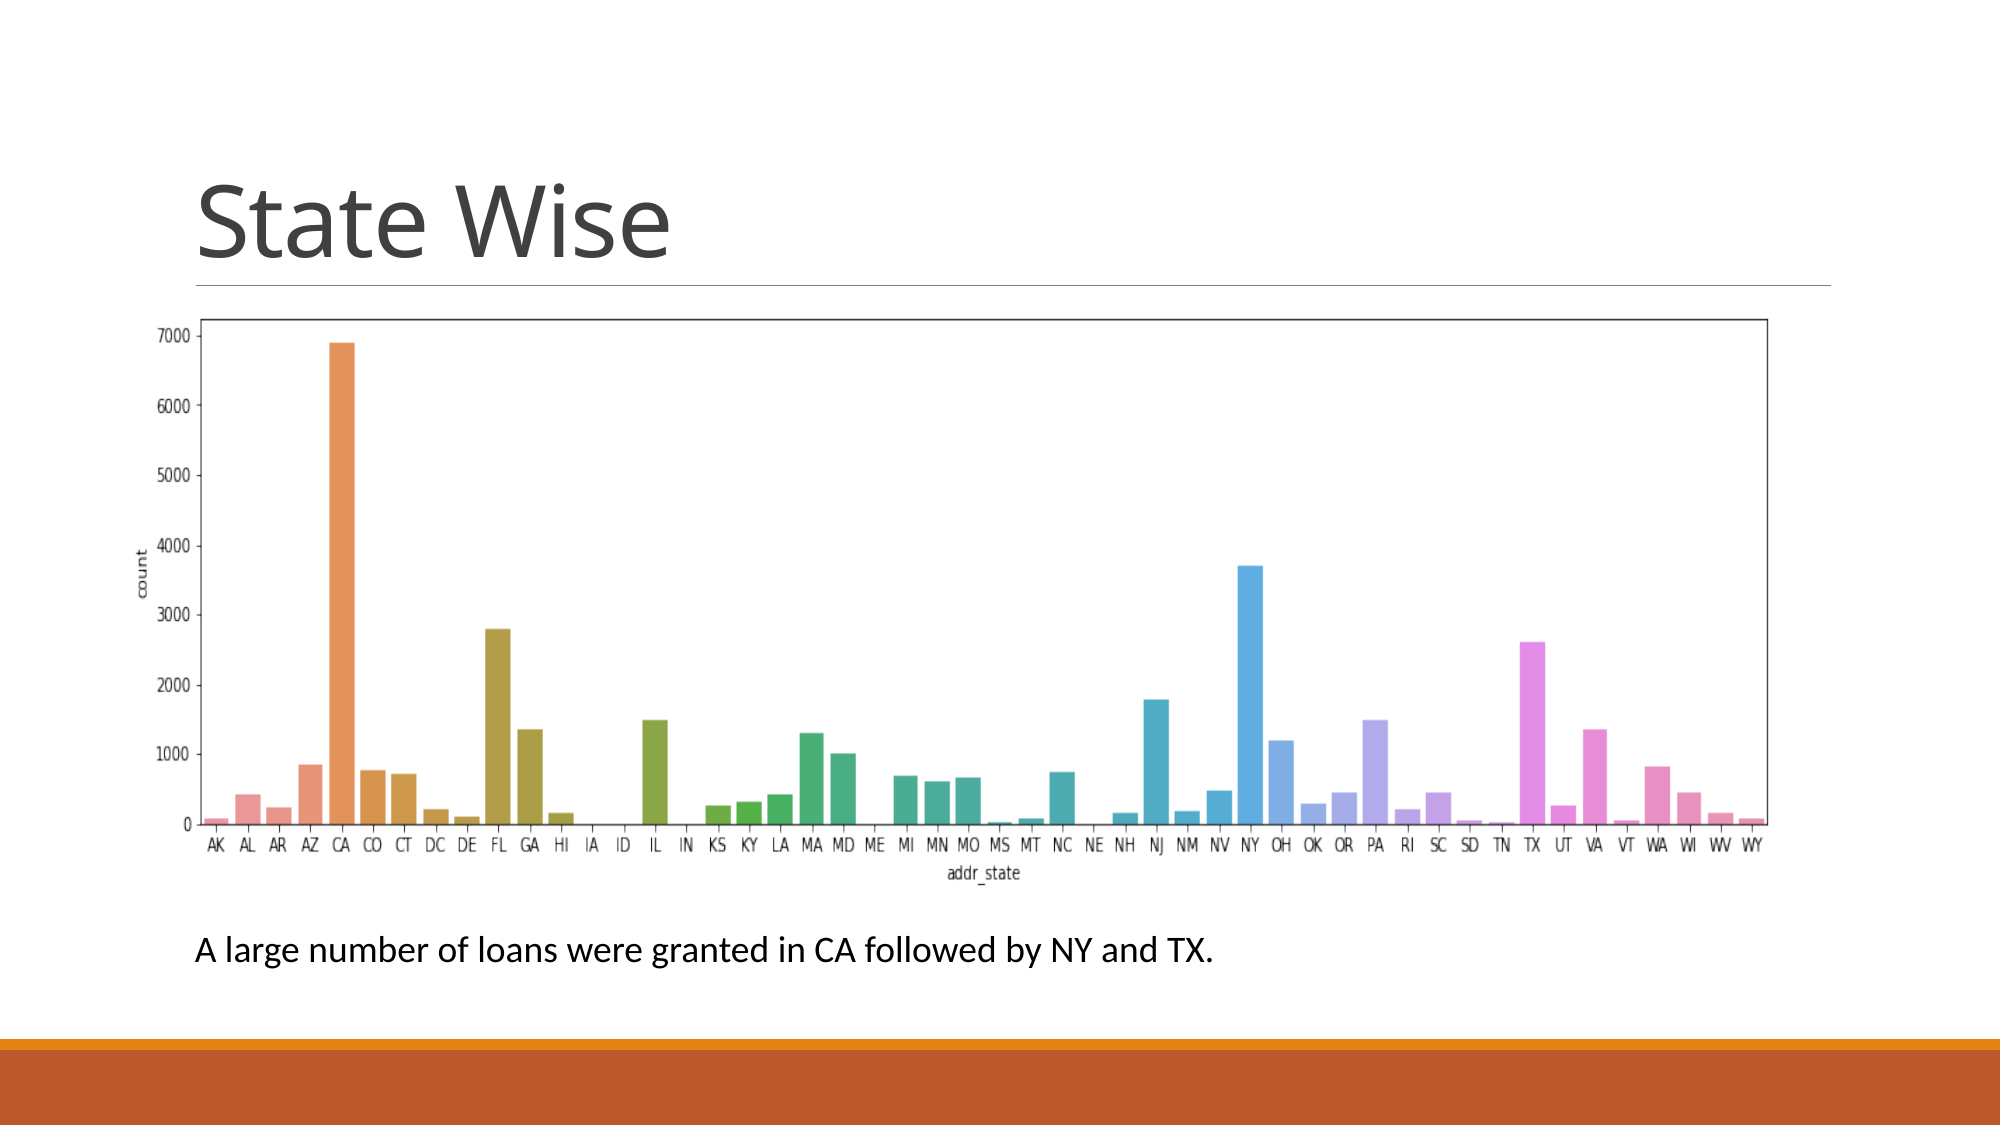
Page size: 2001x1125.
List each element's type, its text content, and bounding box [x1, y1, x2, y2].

title State Wise [180, 47, 1830, 285]
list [126, 305, 1778, 898]
text_box A large number of loans were granted in CA followed by NY and TX. [179, 918, 1954, 978]
